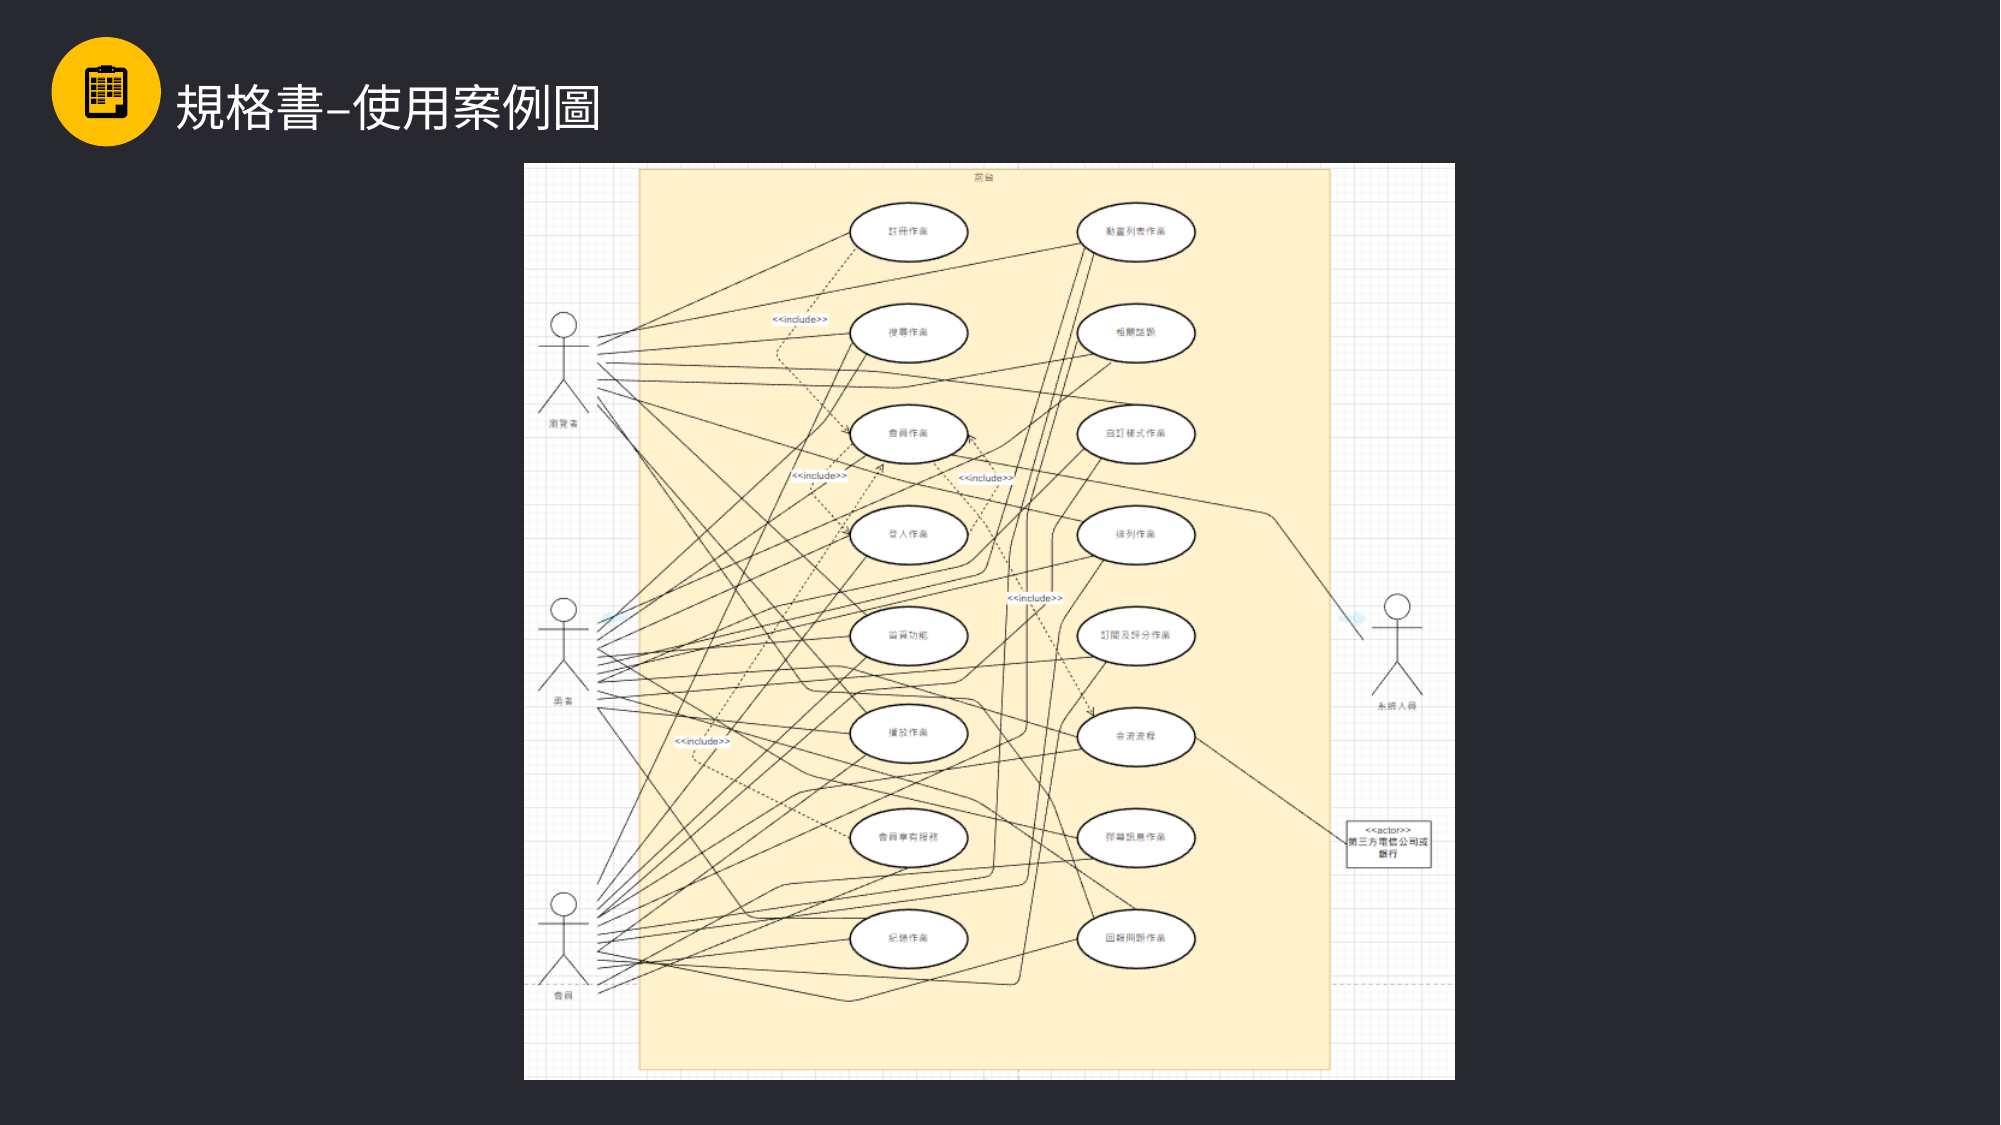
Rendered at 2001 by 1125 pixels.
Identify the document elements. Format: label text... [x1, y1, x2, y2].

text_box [51, 37, 161, 147]
text_box 規格書–使用案例圖 [161, 69, 1037, 145]
picture [524, 163, 1455, 1080]
